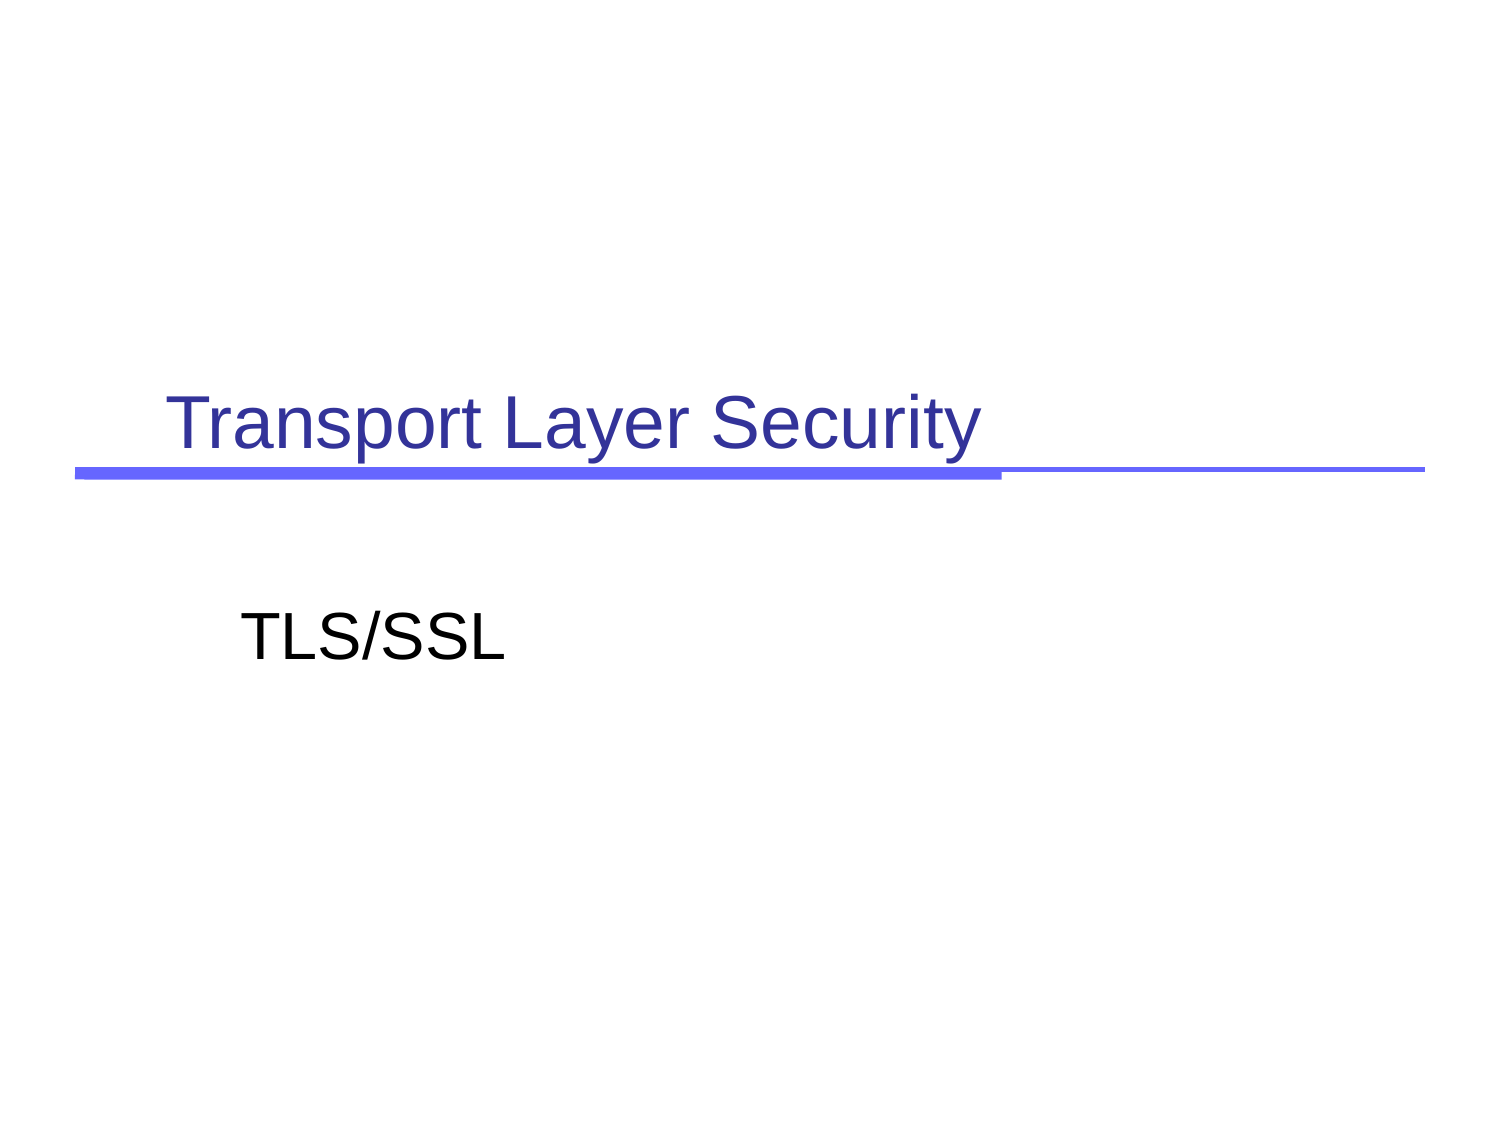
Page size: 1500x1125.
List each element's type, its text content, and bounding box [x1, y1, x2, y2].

text_box Transport Layer Security [162, 371, 989, 464]
text_box TLS/SSL [237, 591, 509, 674]
